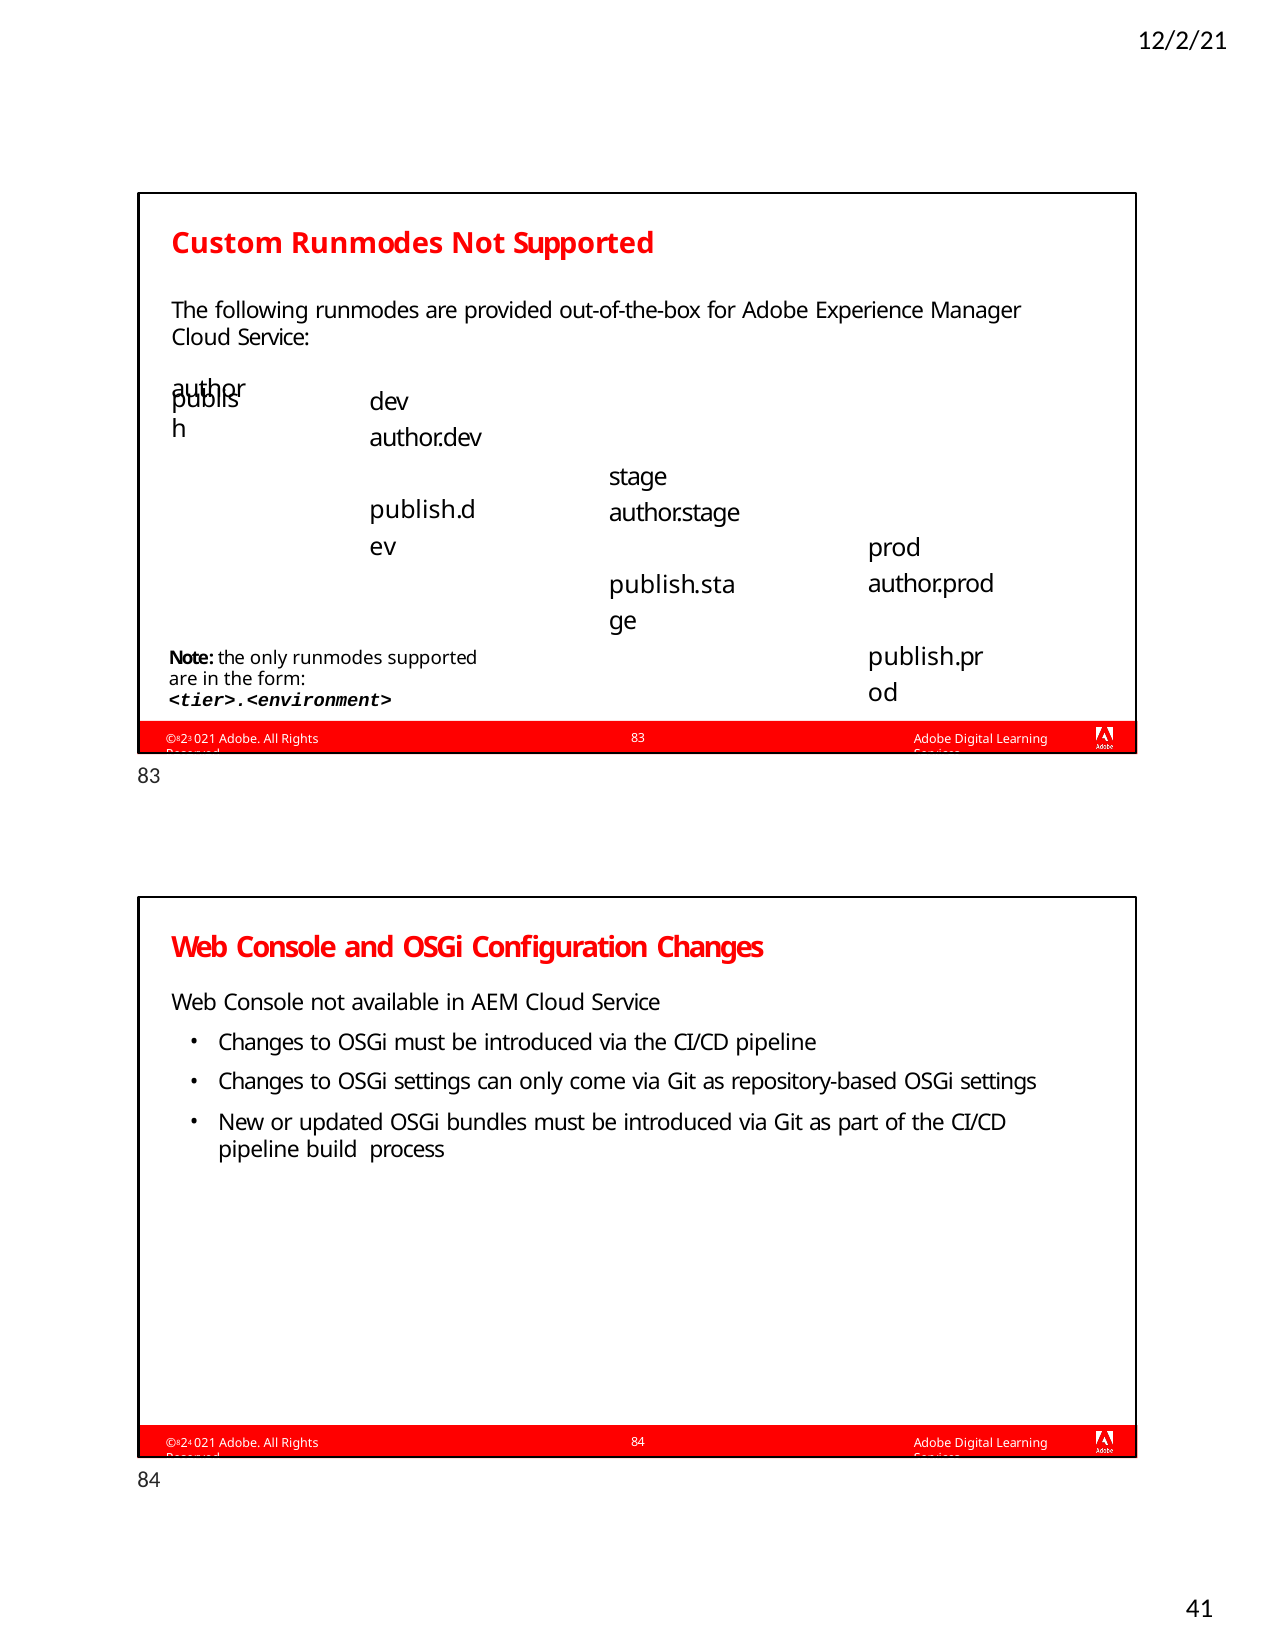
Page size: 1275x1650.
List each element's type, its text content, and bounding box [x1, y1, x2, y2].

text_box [137, 720, 1138, 755]
text_box 83 [135, 761, 163, 788]
text_box 12/2/21 [1135, 20, 1230, 55]
text_box [138, 896, 1137, 1424]
text_box 84 [135, 1466, 163, 1492]
text_box [138, 192, 1137, 720]
slide_number 41 [1179, 1589, 1234, 1650]
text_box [137, 1424, 1138, 1459]
